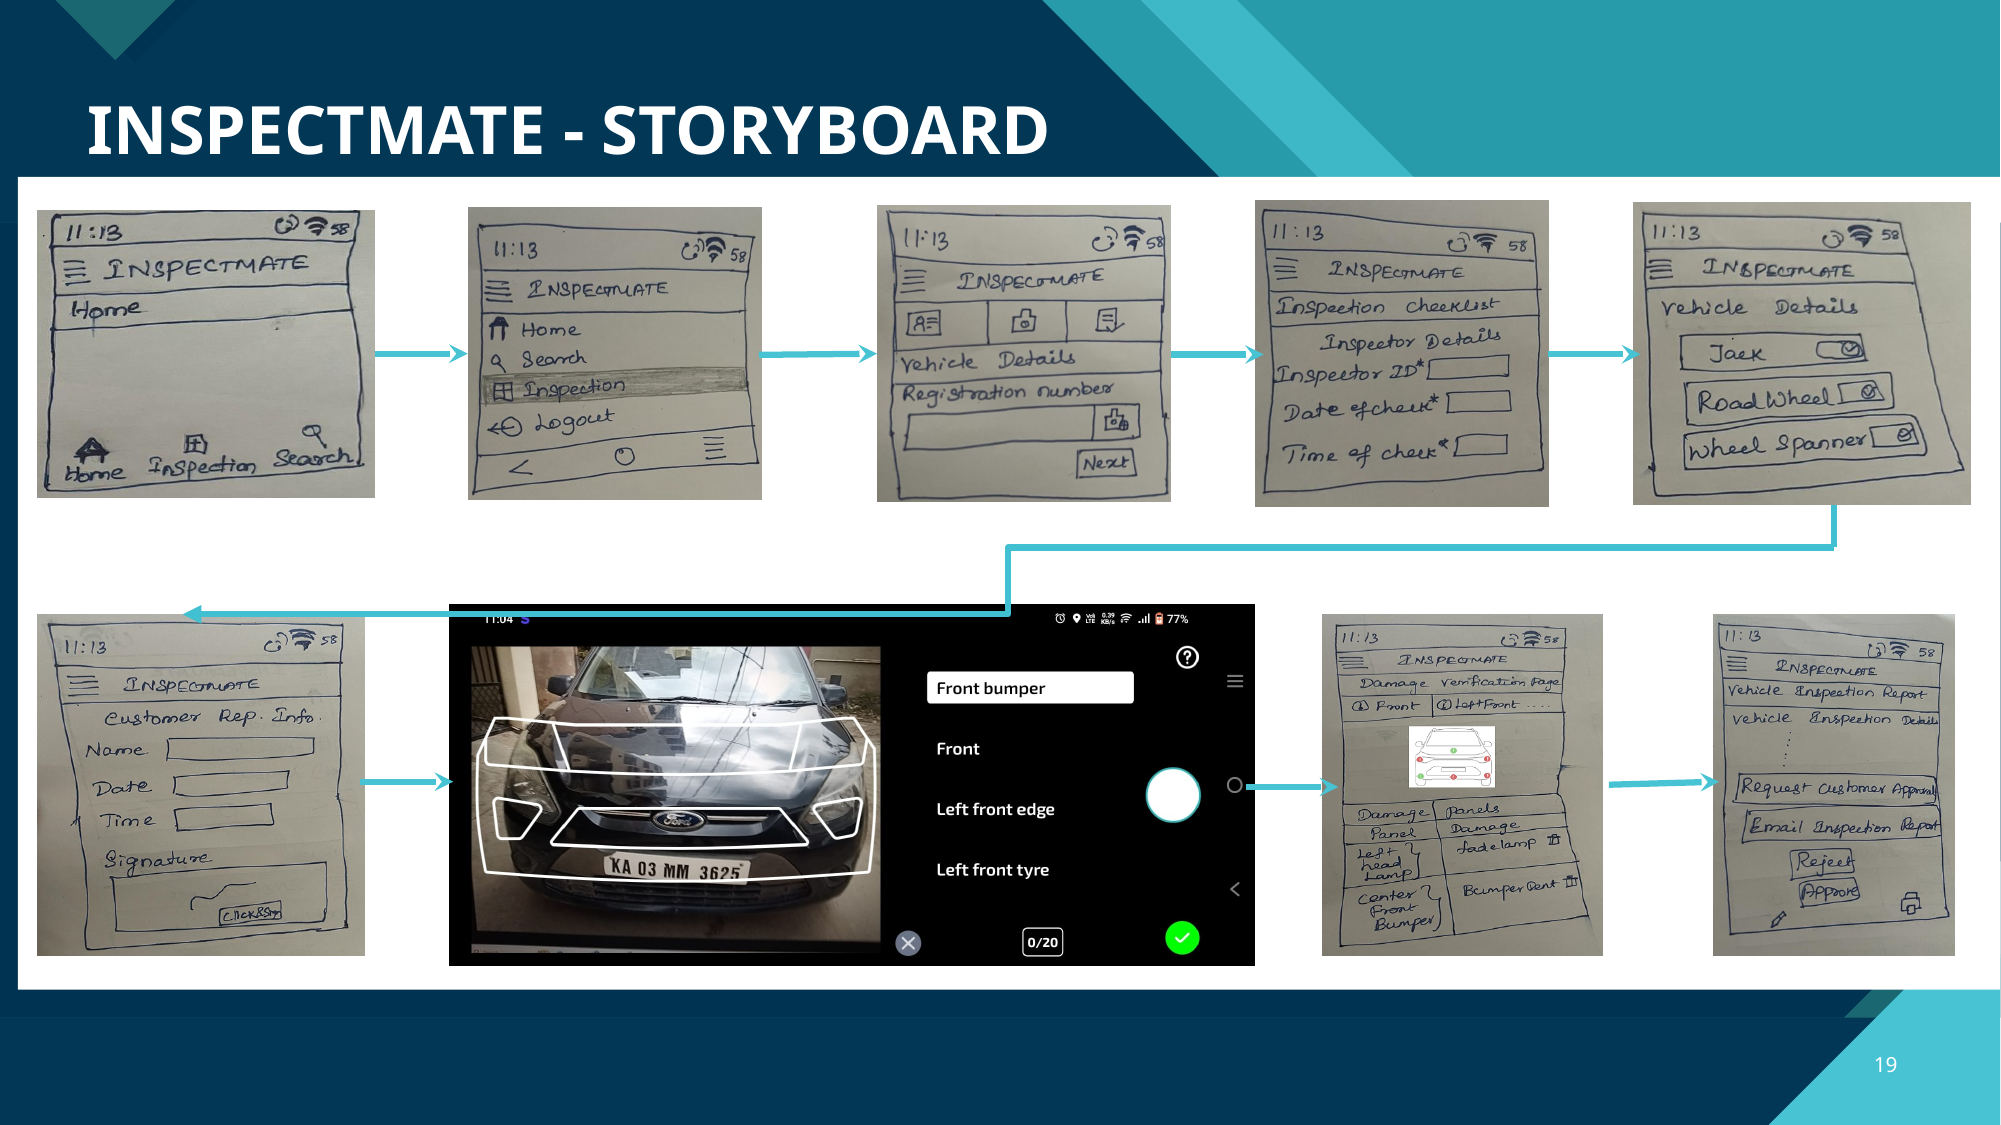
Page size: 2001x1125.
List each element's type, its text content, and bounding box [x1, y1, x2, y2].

picture [876, 205, 1172, 503]
text_box [17, 176, 2000, 990]
slide_number 19 [1845, 1035, 1913, 1096]
picture [1632, 201, 1971, 506]
title INSPECTMATE - STORYBOARD [72, 89, 1913, 292]
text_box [182, 547, 1835, 615]
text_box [1608, 781, 1720, 785]
picture [448, 615, 1256, 967]
picture [1254, 199, 1550, 508]
picture [1322, 615, 1604, 956]
picture [467, 206, 762, 501]
picture [36, 209, 376, 499]
picture [1712, 613, 1955, 956]
picture [36, 613, 366, 956]
